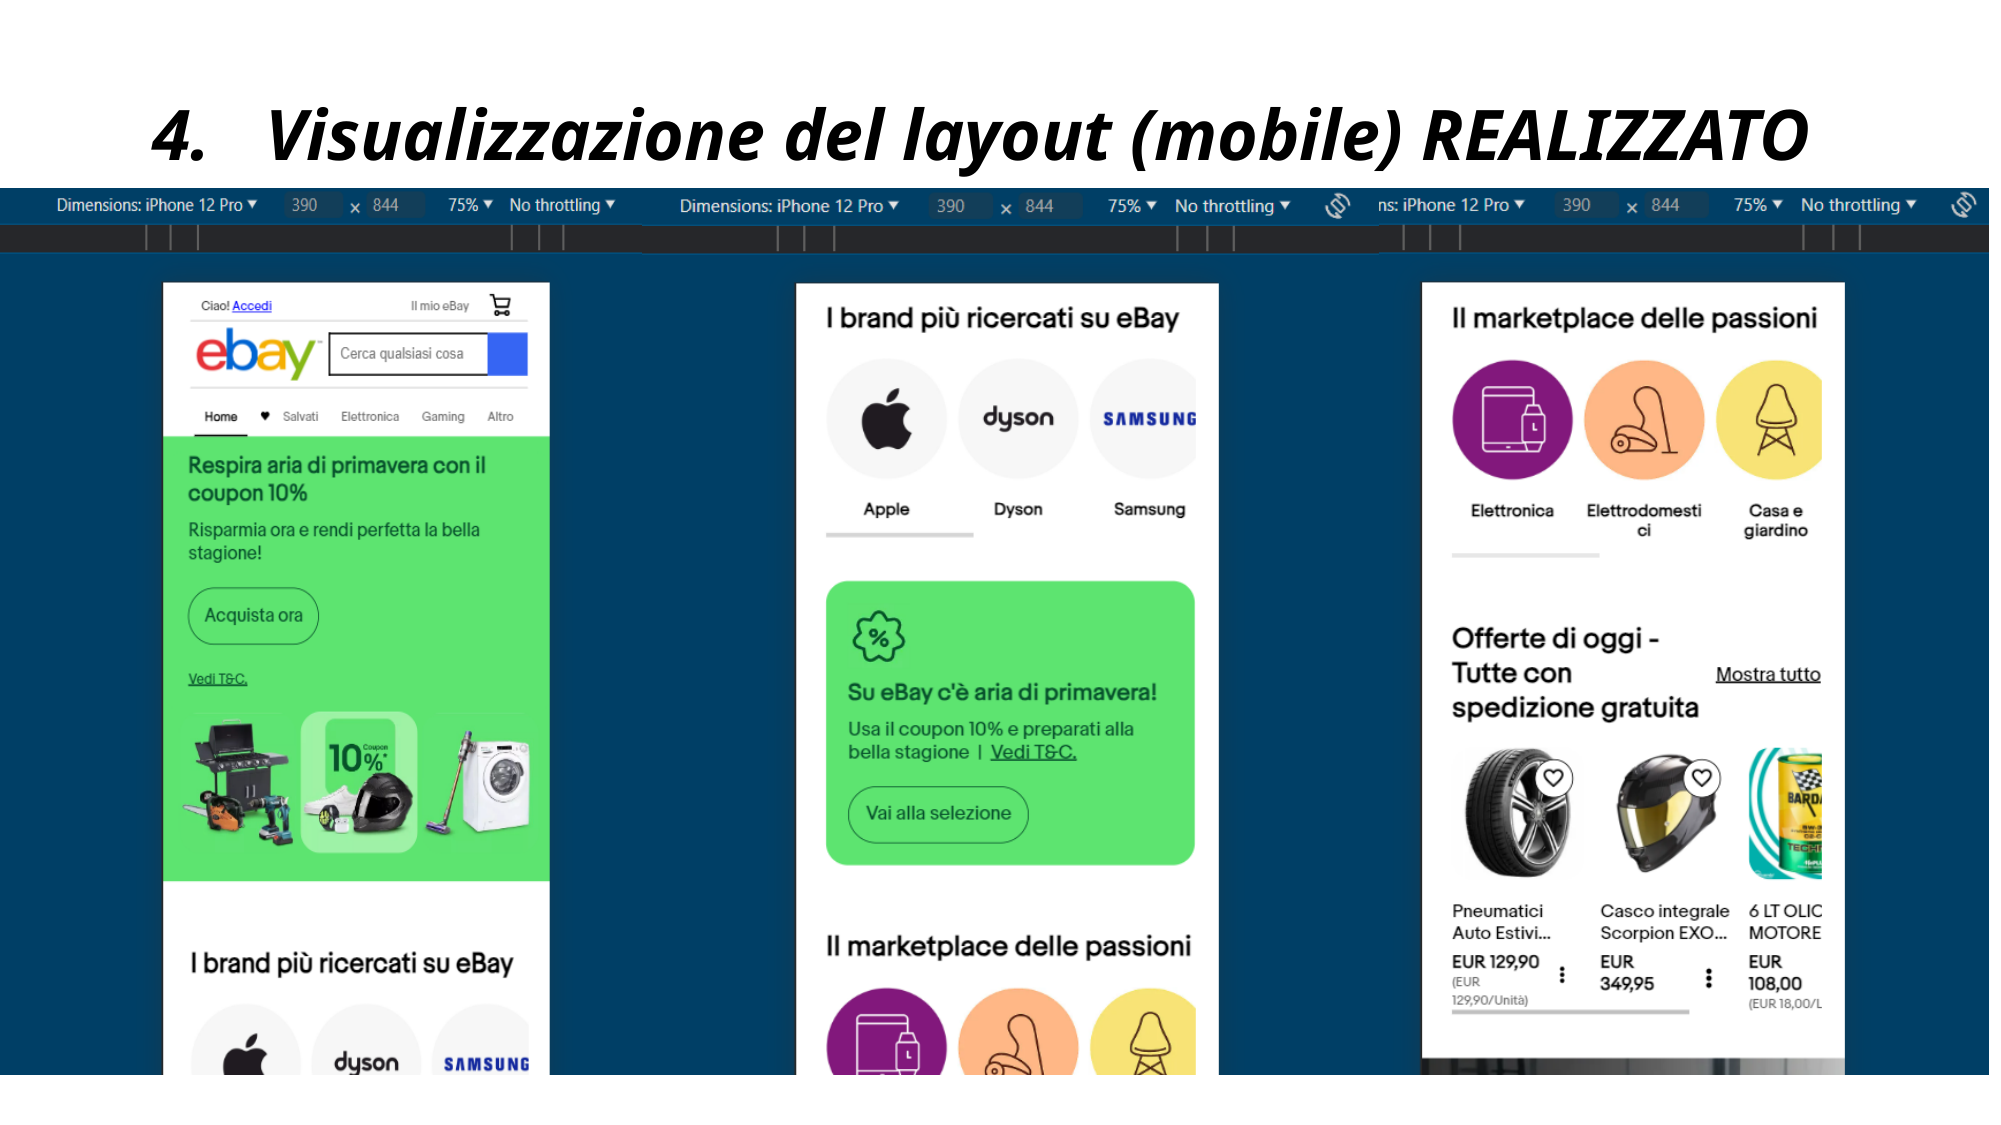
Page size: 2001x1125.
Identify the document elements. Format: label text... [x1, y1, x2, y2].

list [0, 187, 642, 1075]
title Visualizzazione del layout (mobile) REALIZZATO [137, 35, 1863, 187]
picture [642, 187, 1990, 1076]
